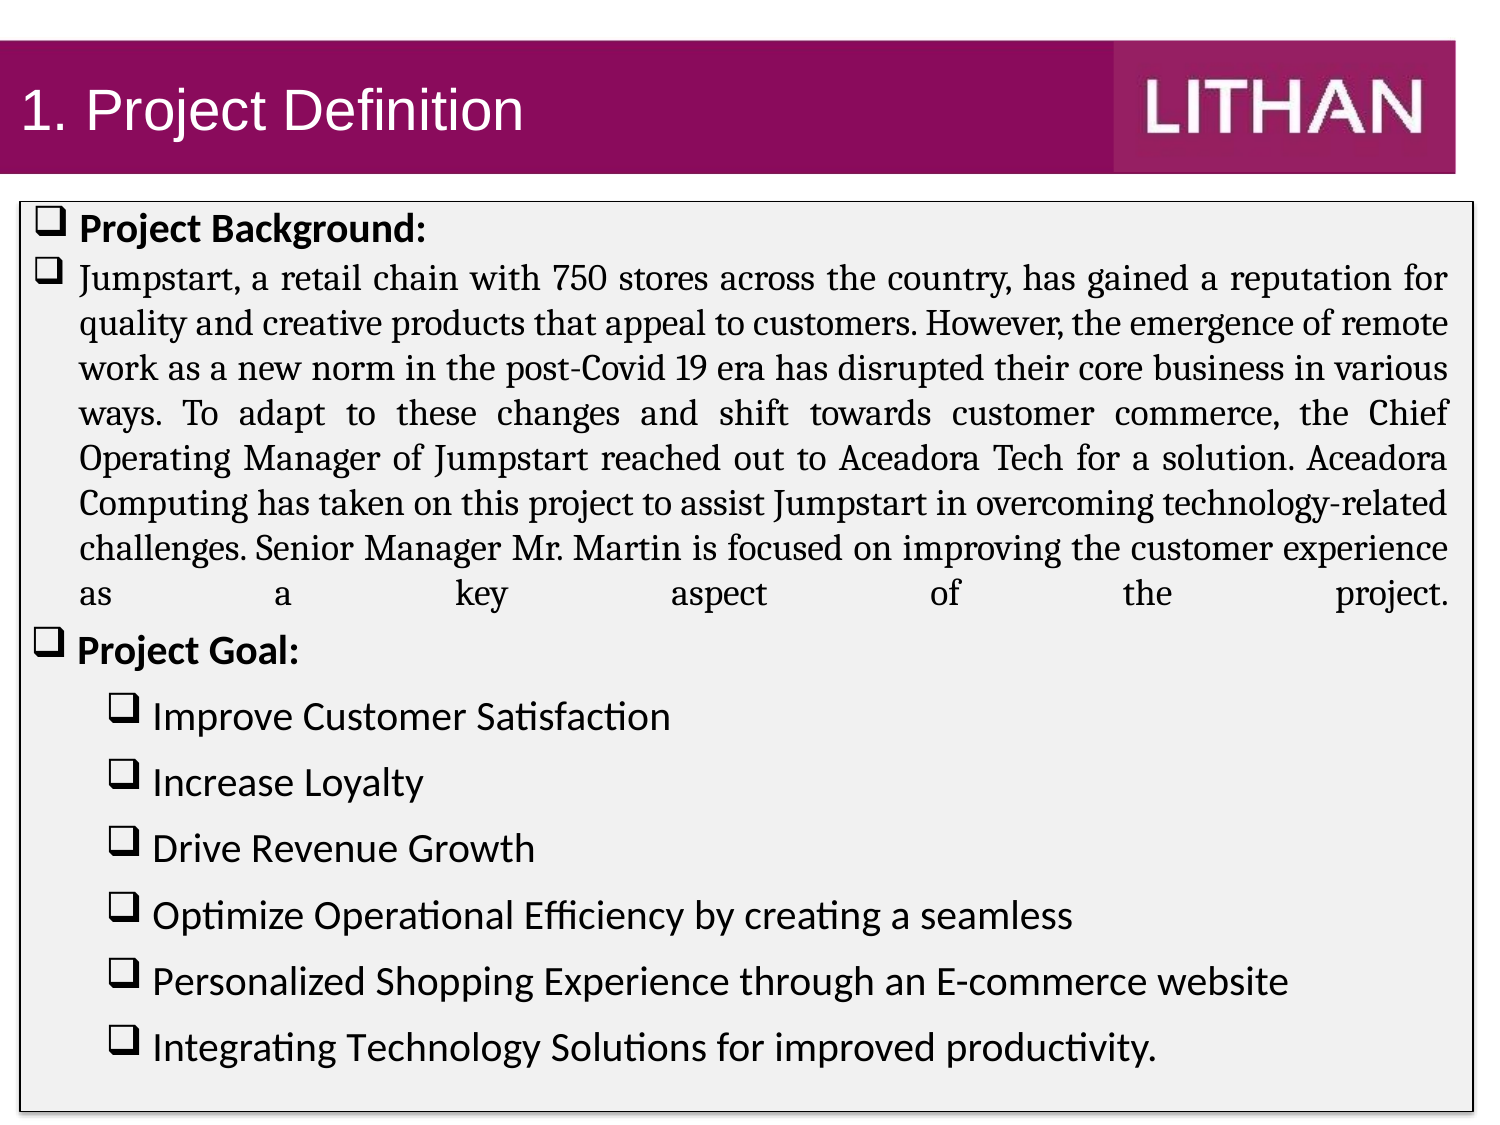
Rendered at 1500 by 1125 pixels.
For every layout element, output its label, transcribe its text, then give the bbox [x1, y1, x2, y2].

picture [0, 37, 1457, 178]
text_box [4, 193, 1479, 1122]
title 1. Project Definition [18, 70, 529, 192]
